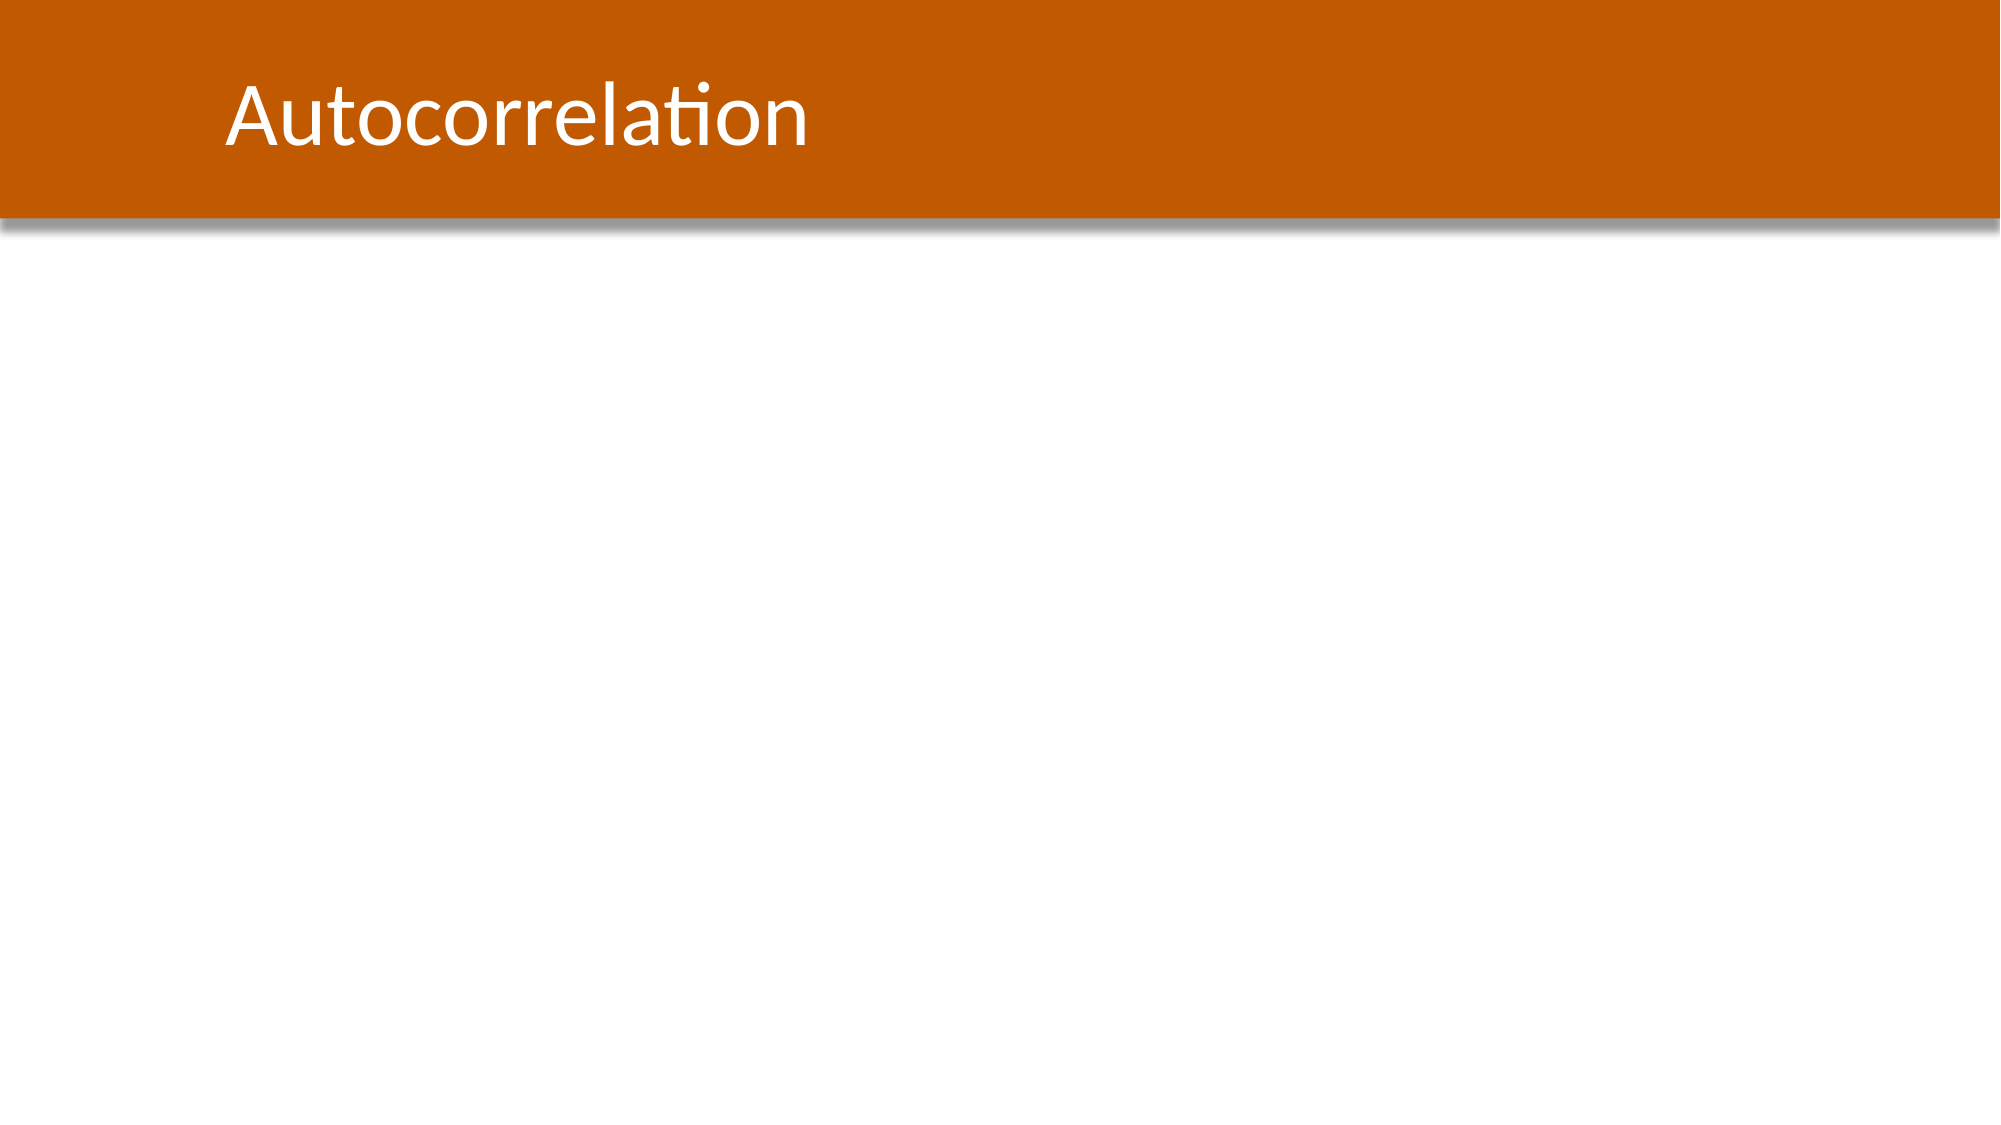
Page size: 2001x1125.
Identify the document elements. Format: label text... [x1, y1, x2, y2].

text_box Autocorrelation [210, 17, 2000, 201]
text_box [0, 0, 2000, 219]
